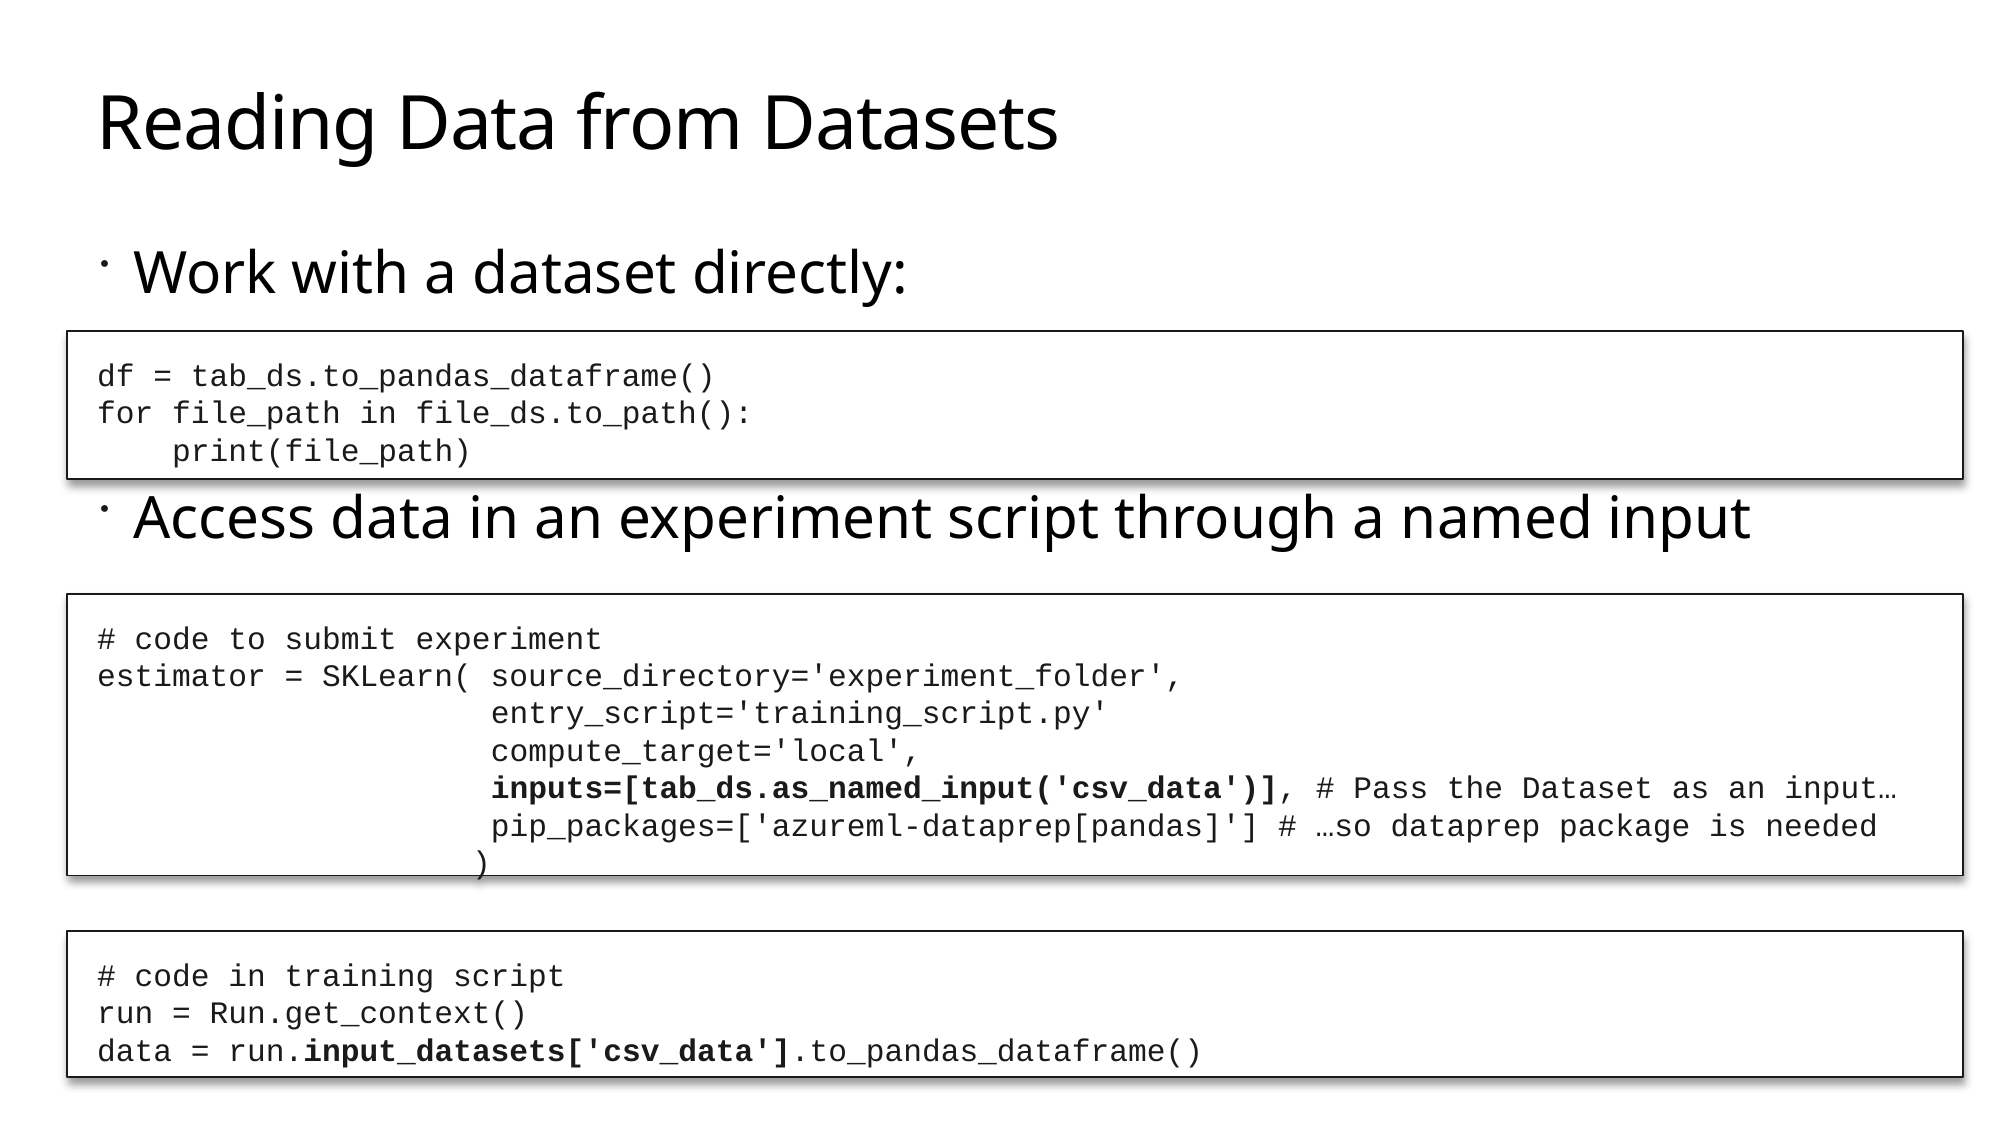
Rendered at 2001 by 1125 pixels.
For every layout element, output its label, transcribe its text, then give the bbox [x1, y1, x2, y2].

title Reading Data from Datasets [96, 75, 1904, 166]
list Work with a dataset directly: Access data in an experiment script through a named input [95, 235, 1963, 330]
text_box df = tab_ds.to_pandas_dataframe() for file_path in file_ds.to_path(): print(file_path) [66, 330, 1964, 480]
text_box # code in training script run = Run.get_context() data = run.input_datasets['csv_data'].to_pandas_dataframe() [66, 930, 1964, 1078]
list Work with a dataset directly: Access data in an experiment script through a named input [95, 493, 1963, 561]
text_box # code to submit experiment estimator = SKLearn( source_directory='experiment_folder', entry_script='training_script.py' compute_target='local', inputs=[tab_ds.as_named_input('csv_data')], # Pass the Dataset as an input… pip_packages=['azureml-dataprep[pandas]'] # …so dataprep package is needed ) [66, 593, 1964, 876]
